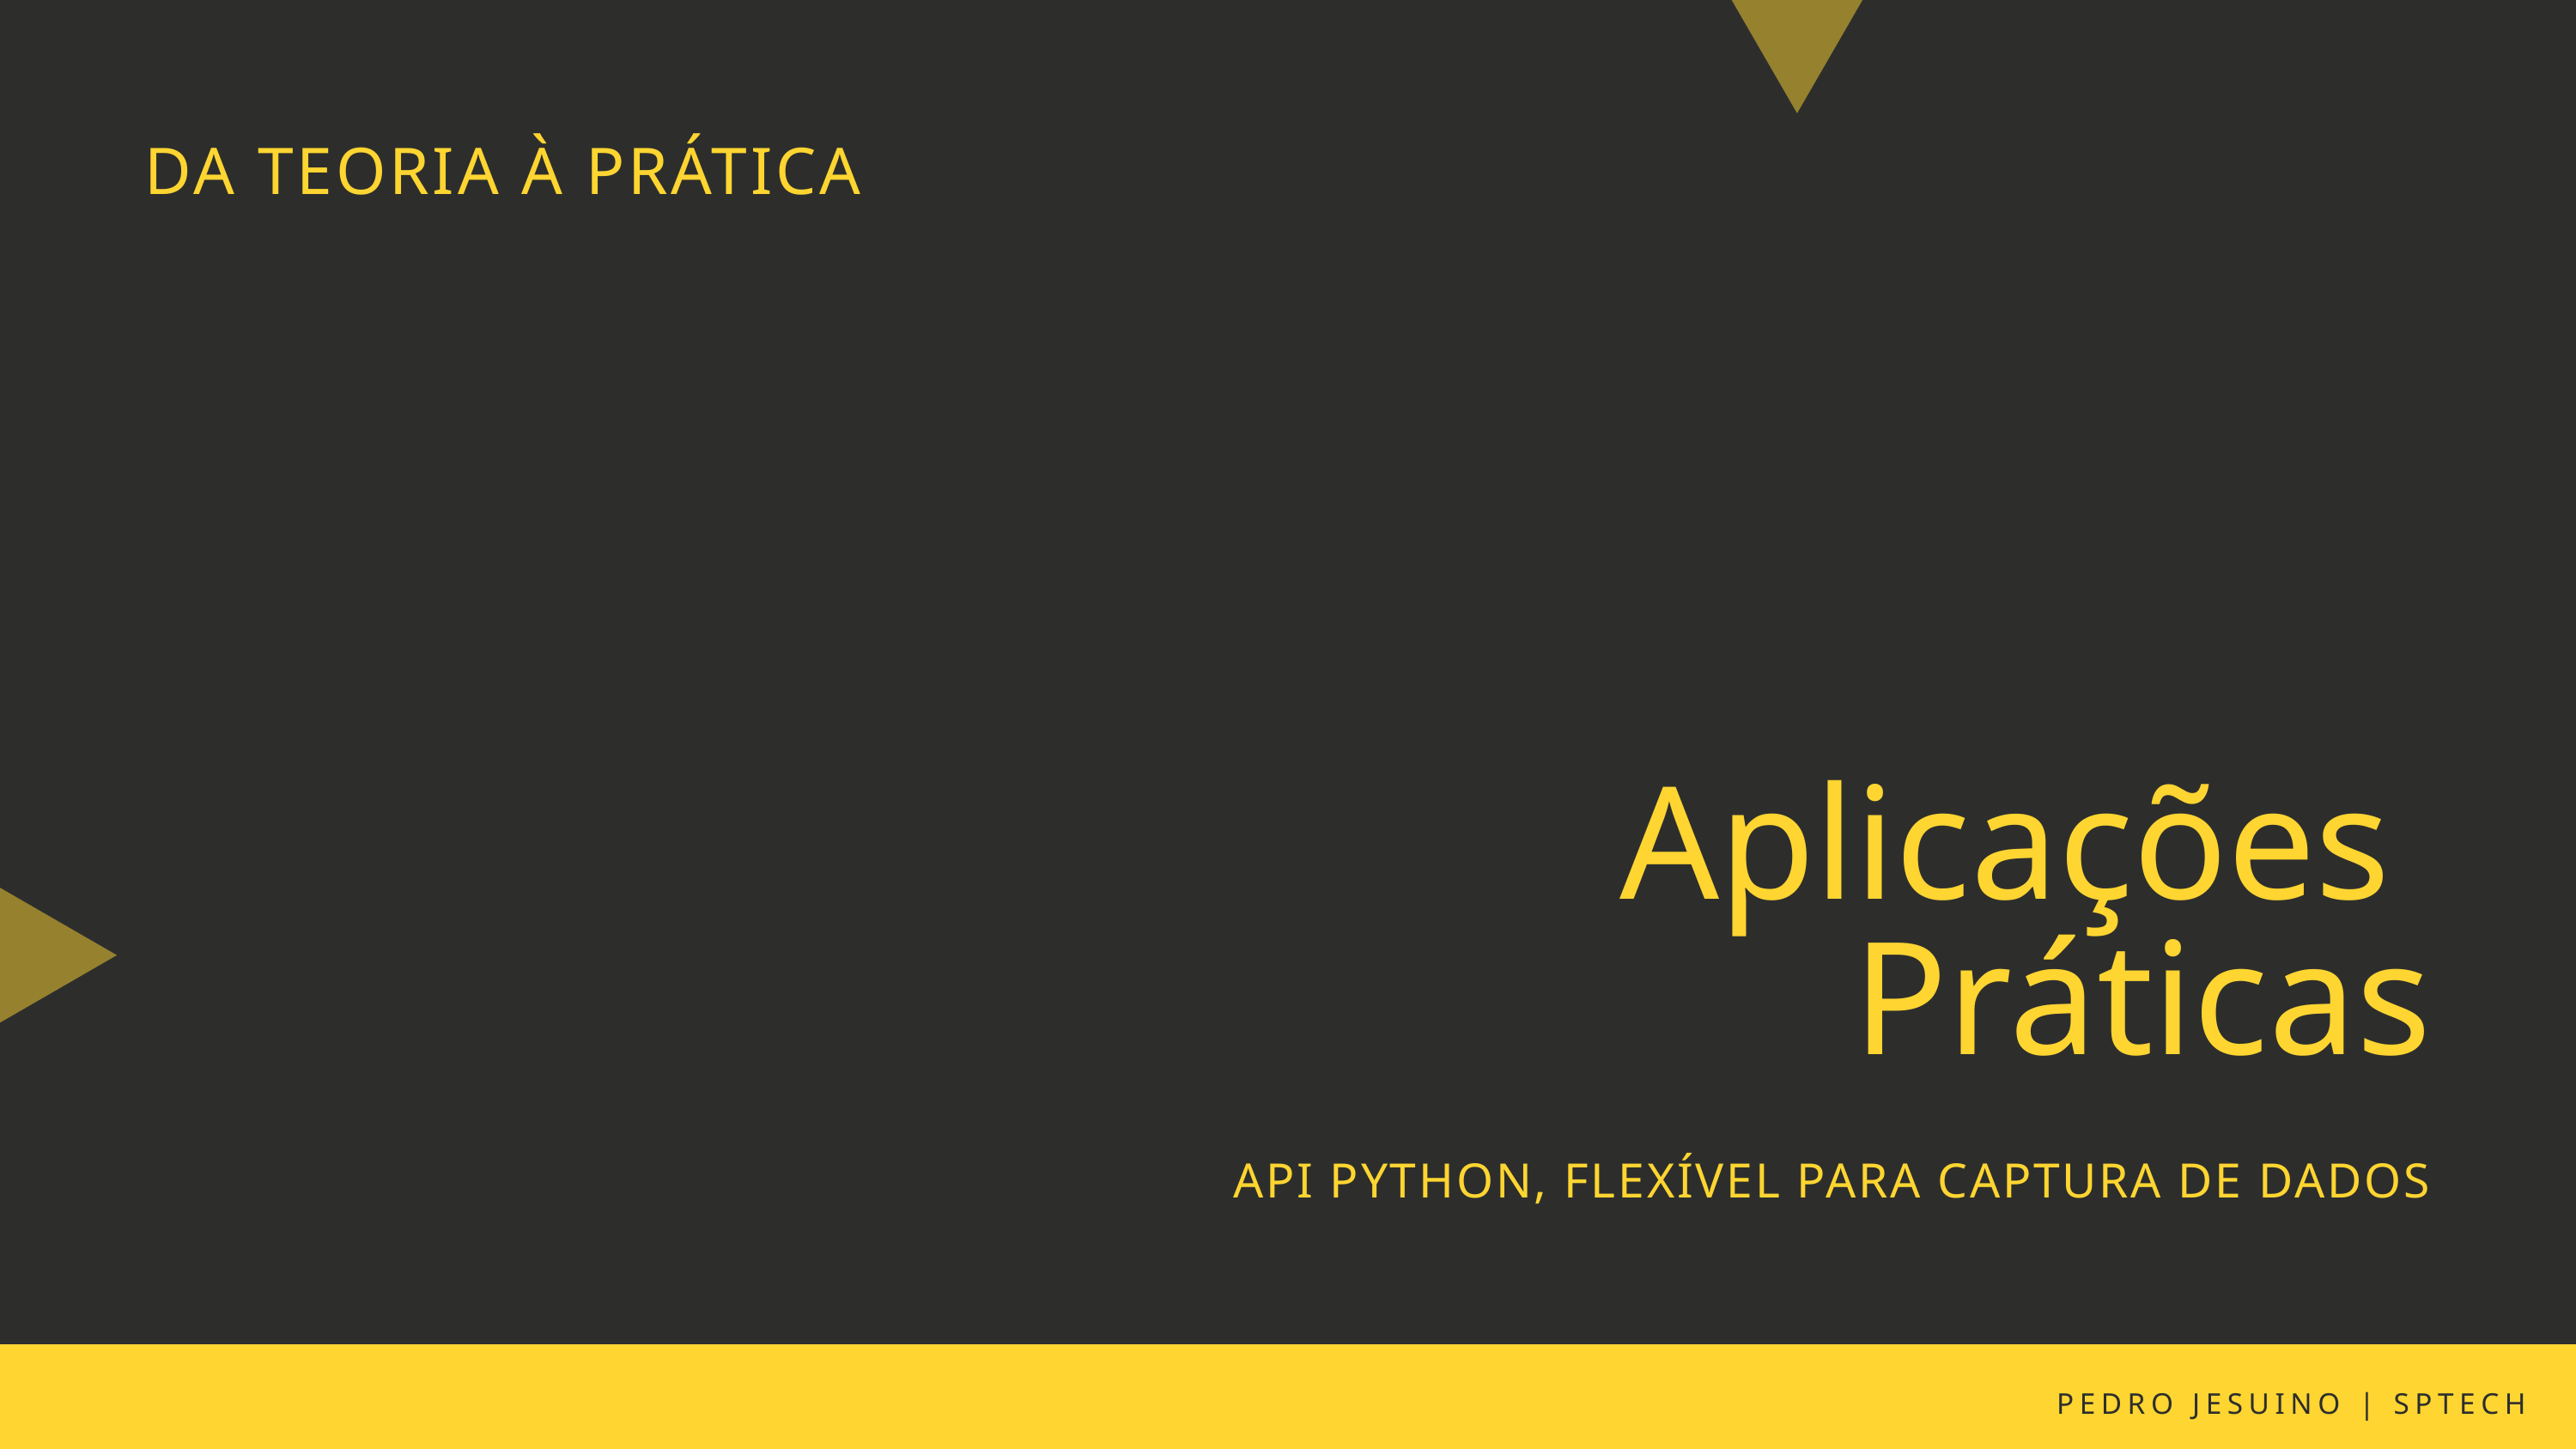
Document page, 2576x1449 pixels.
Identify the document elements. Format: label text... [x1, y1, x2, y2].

text_box DA TEORIA À PRÁTICA [144, 136, 1604, 208]
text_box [0, 1343, 2576, 1449]
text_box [1709, 0, 1885, 114]
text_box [0, 879, 129, 1032]
text_box Aplicações Práticas [972, 773, 2432, 1087]
text_box API PYTHON, FLEXÍVEL PARA CAPTURA DE DADOS [972, 1145, 2432, 1208]
